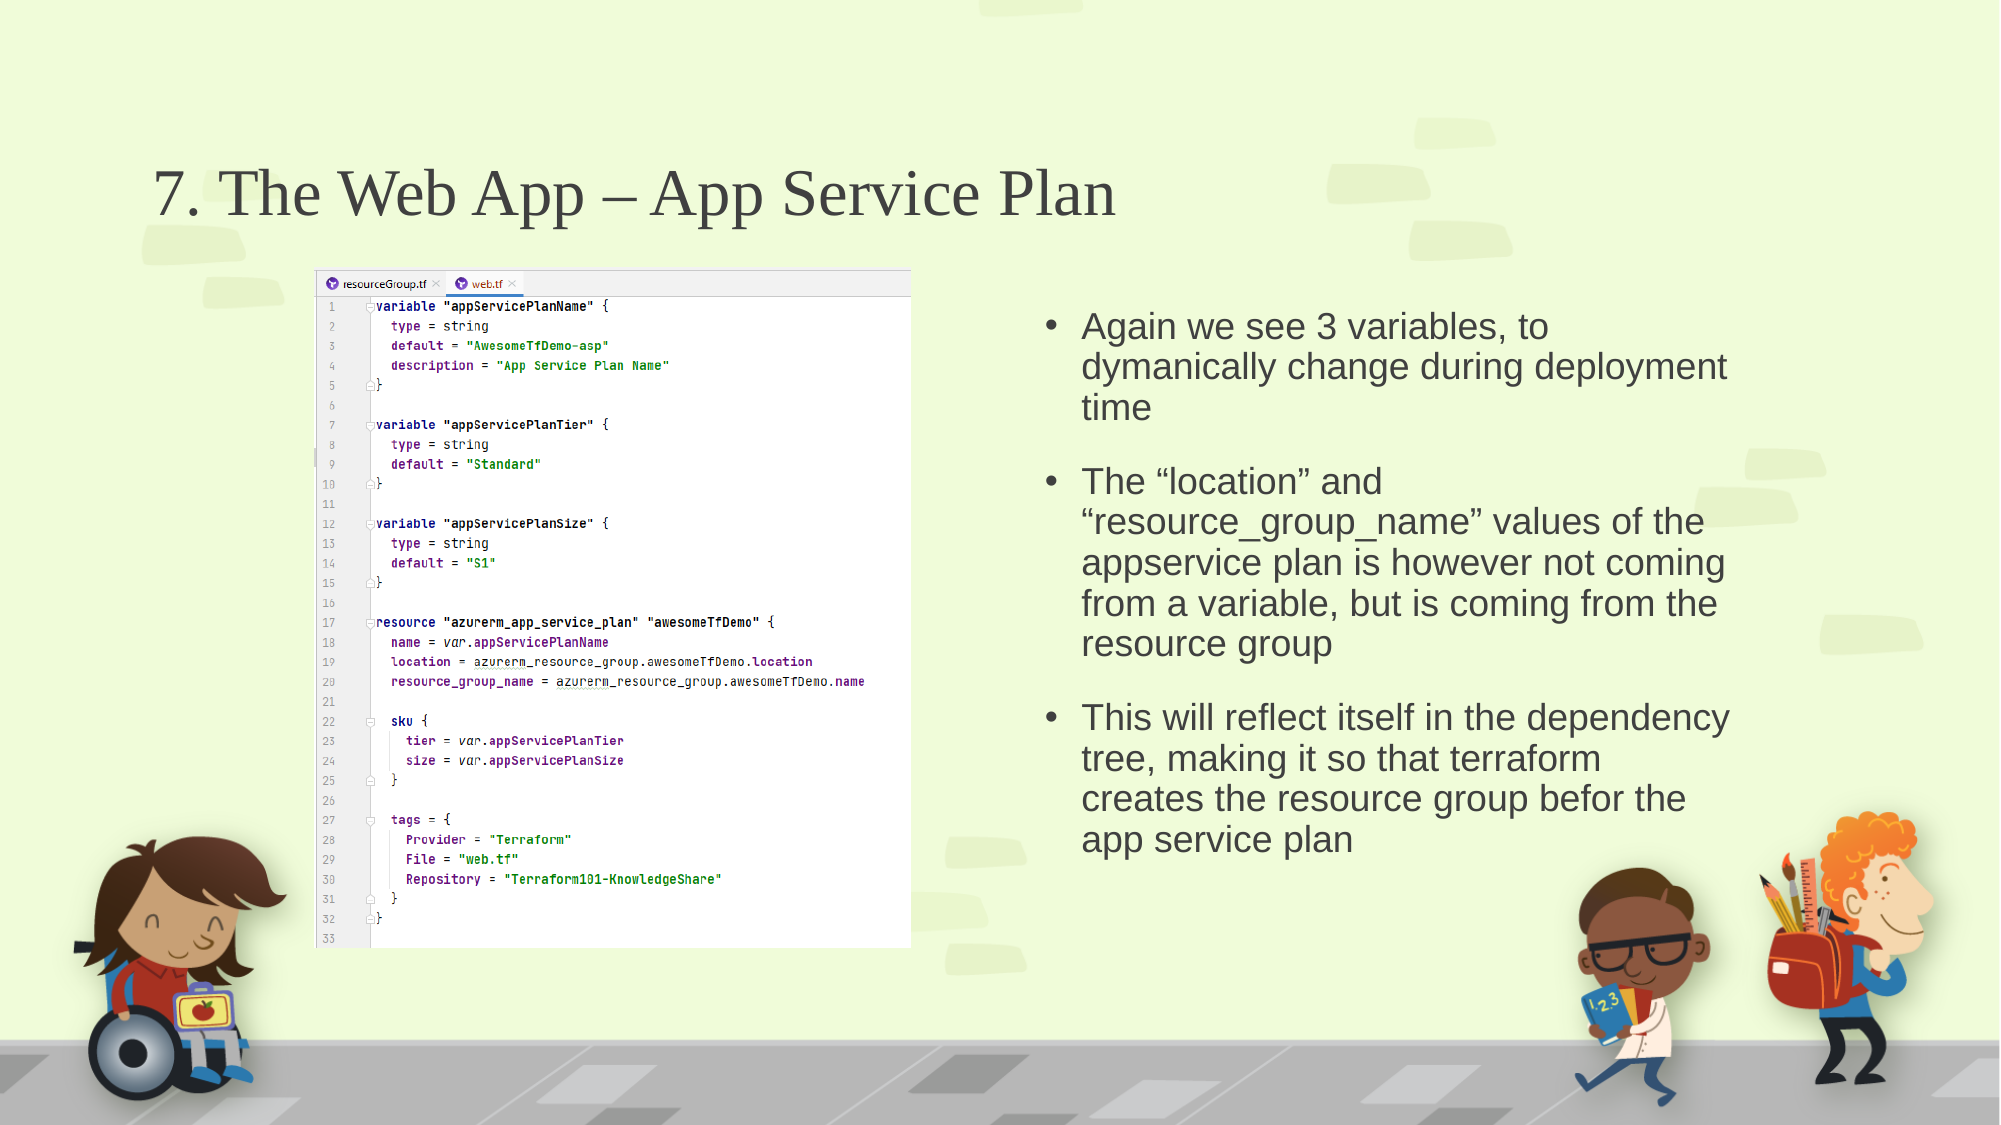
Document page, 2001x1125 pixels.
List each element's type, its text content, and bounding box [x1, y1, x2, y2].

title 7. The Web App – App Service Plan [137, 59, 1750, 238]
list Again we see 3 variables, to dymanically change during deployment time The “location” and “resource_group_name” values of the appservice plan is however not coming from a variable, but is coming from the resource group This will reflect itself in the dependency tree, making it so that terraform creates the resource group befor the app service plan [1029, 299, 1750, 870]
picture [0, 0, 2000, 1125]
